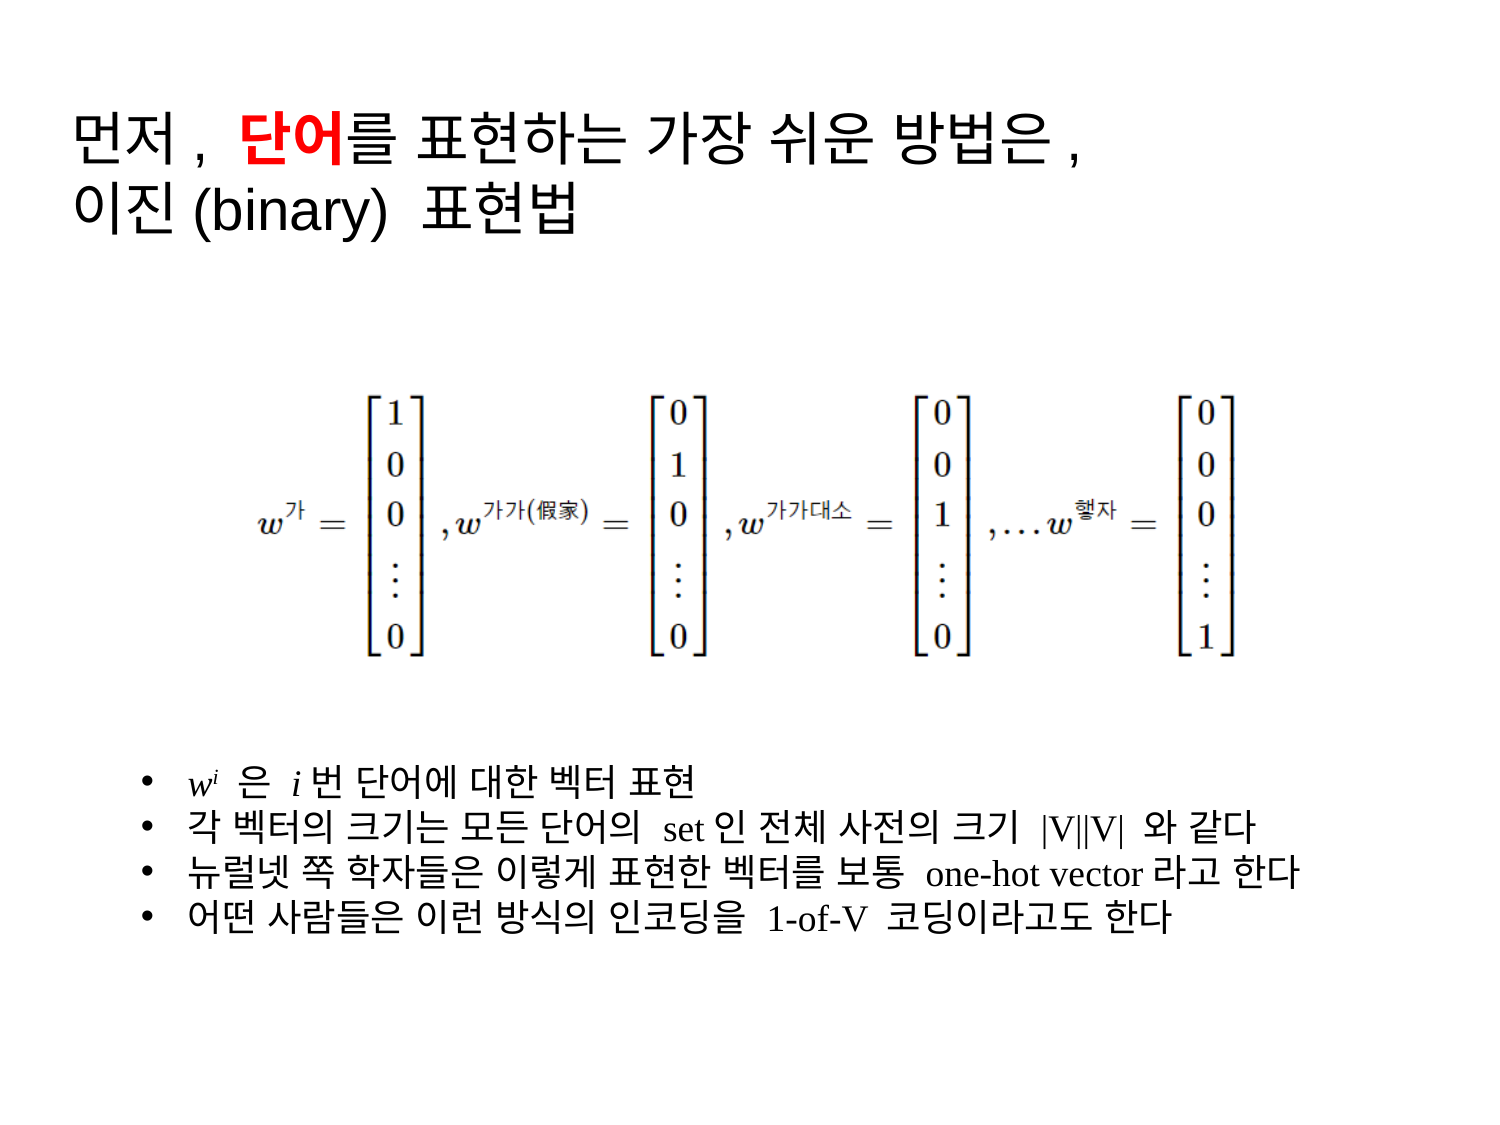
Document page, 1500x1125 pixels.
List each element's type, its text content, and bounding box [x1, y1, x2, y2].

text_box 먼저, 단어를 표현하는 가장 쉬운 방법은, 이진(binary) 표현법 [56, 95, 1457, 250]
picture [230, 374, 1270, 680]
text_box wi 은 i번 단어에 대한 벡터 표현 각 벡터의 크기는 모든 단어의 set인 전체 사전의 크기 |V||V| 와 같다 뉴럴넷 쪽 학자들은 이렇게 표현한 벡터를 보통 one-hot vector라고 한다 어떤 사람들은 이런 방식의 인코딩을 1-of-V 코딩이라고도 한다 [126, 751, 1420, 946]
